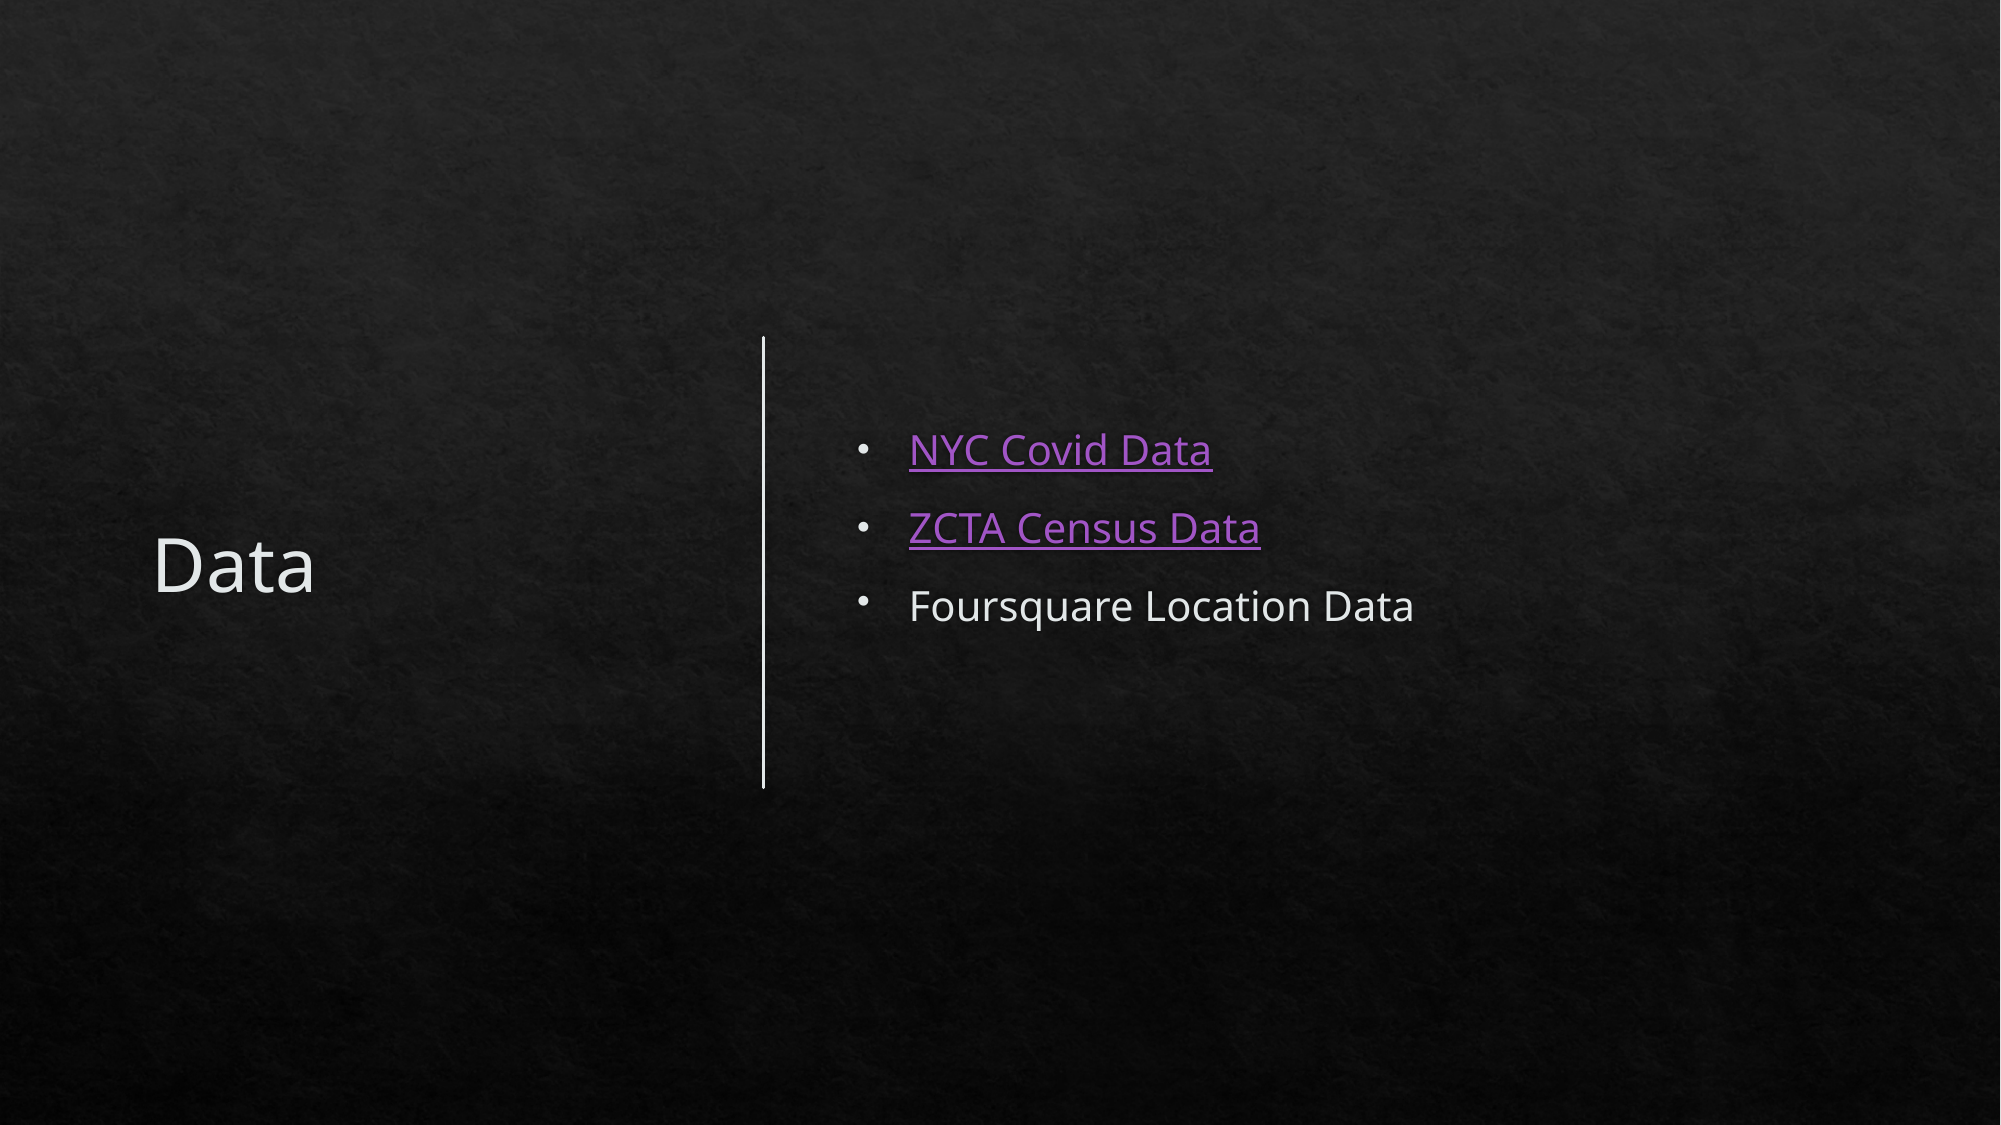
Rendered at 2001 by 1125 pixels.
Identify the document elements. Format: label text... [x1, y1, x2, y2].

list NYC Covid Data ZCTA Census Data Foursquare Location Data [837, 183, 1862, 942]
title Data [136, 183, 709, 942]
text_box [0, 0, 2000, 1125]
